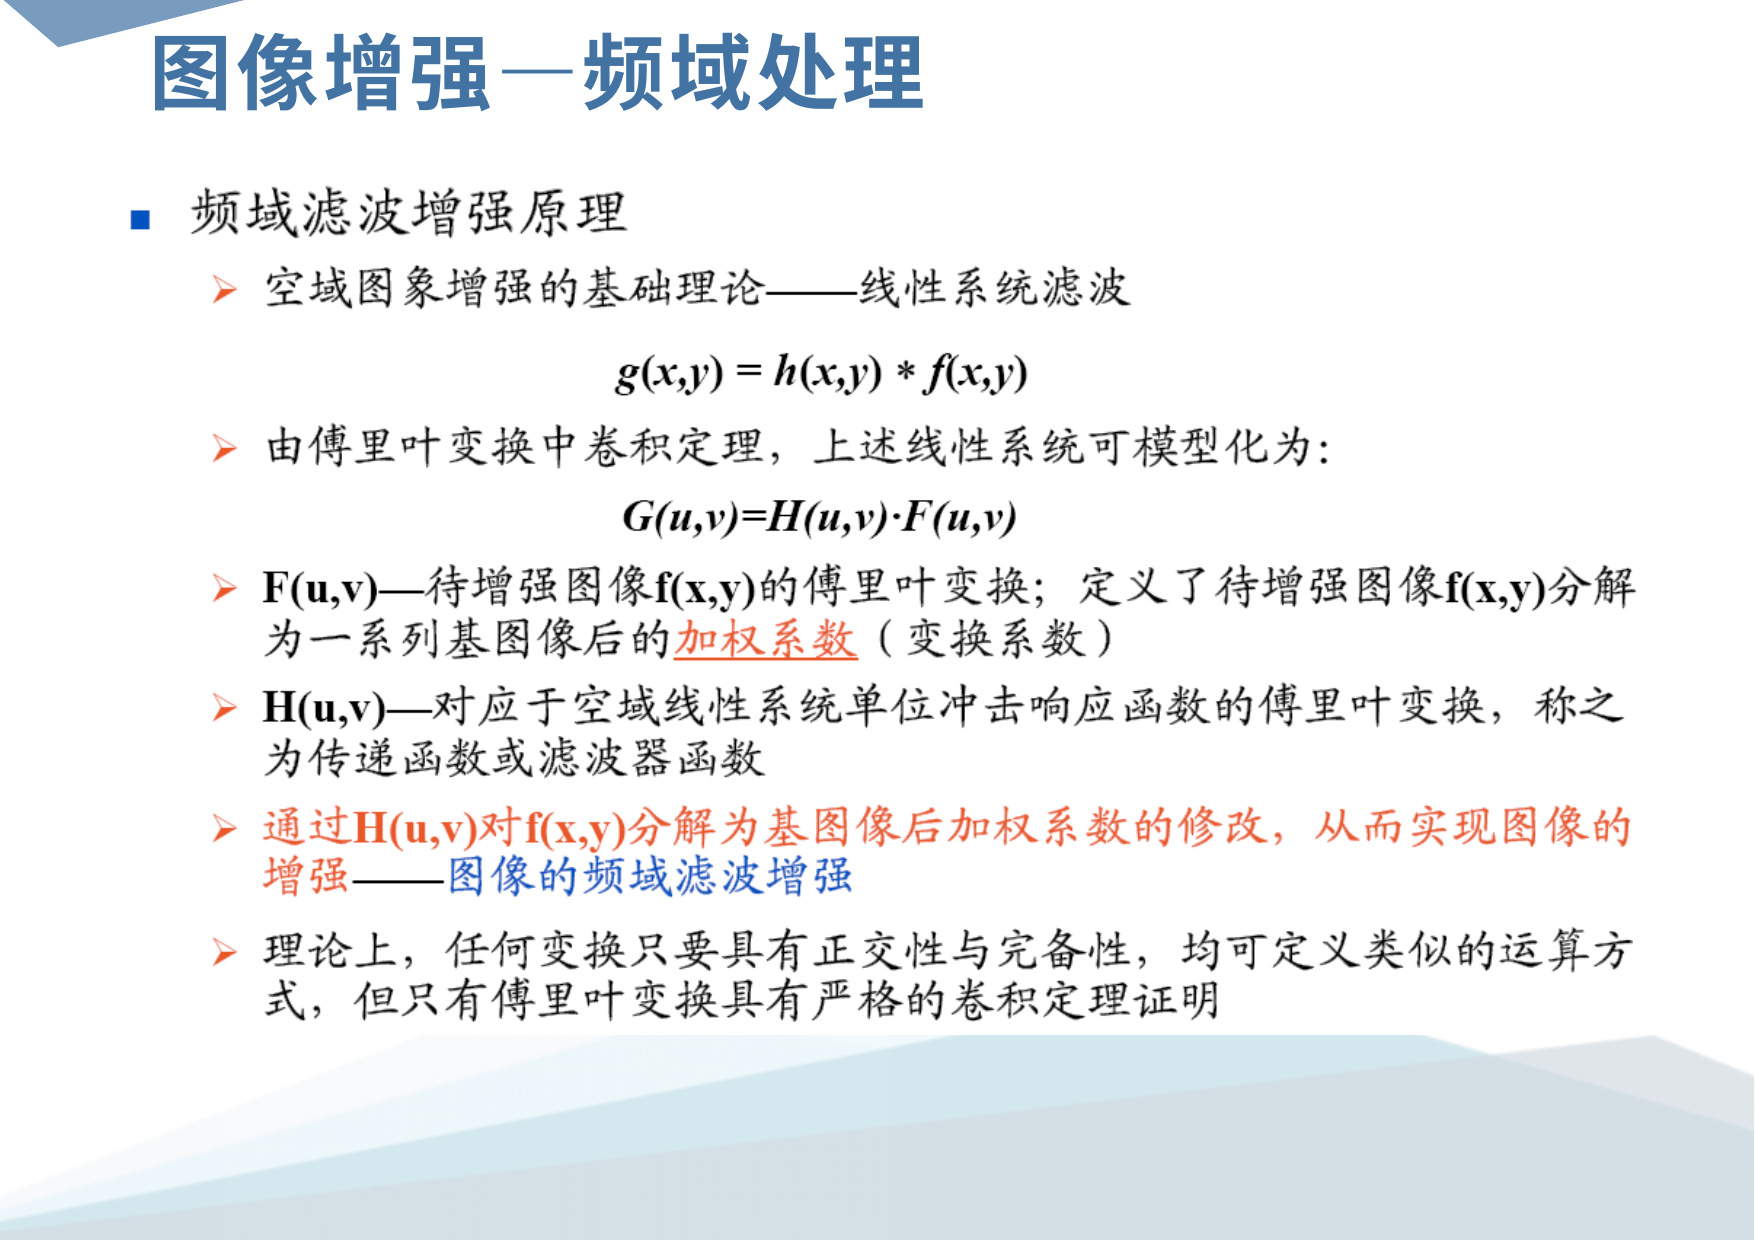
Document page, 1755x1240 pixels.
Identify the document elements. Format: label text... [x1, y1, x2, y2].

title 图像增强—频域处理 [133, 12, 1621, 142]
picture [0, 180, 1755, 1240]
text_box [3, 0, 245, 48]
